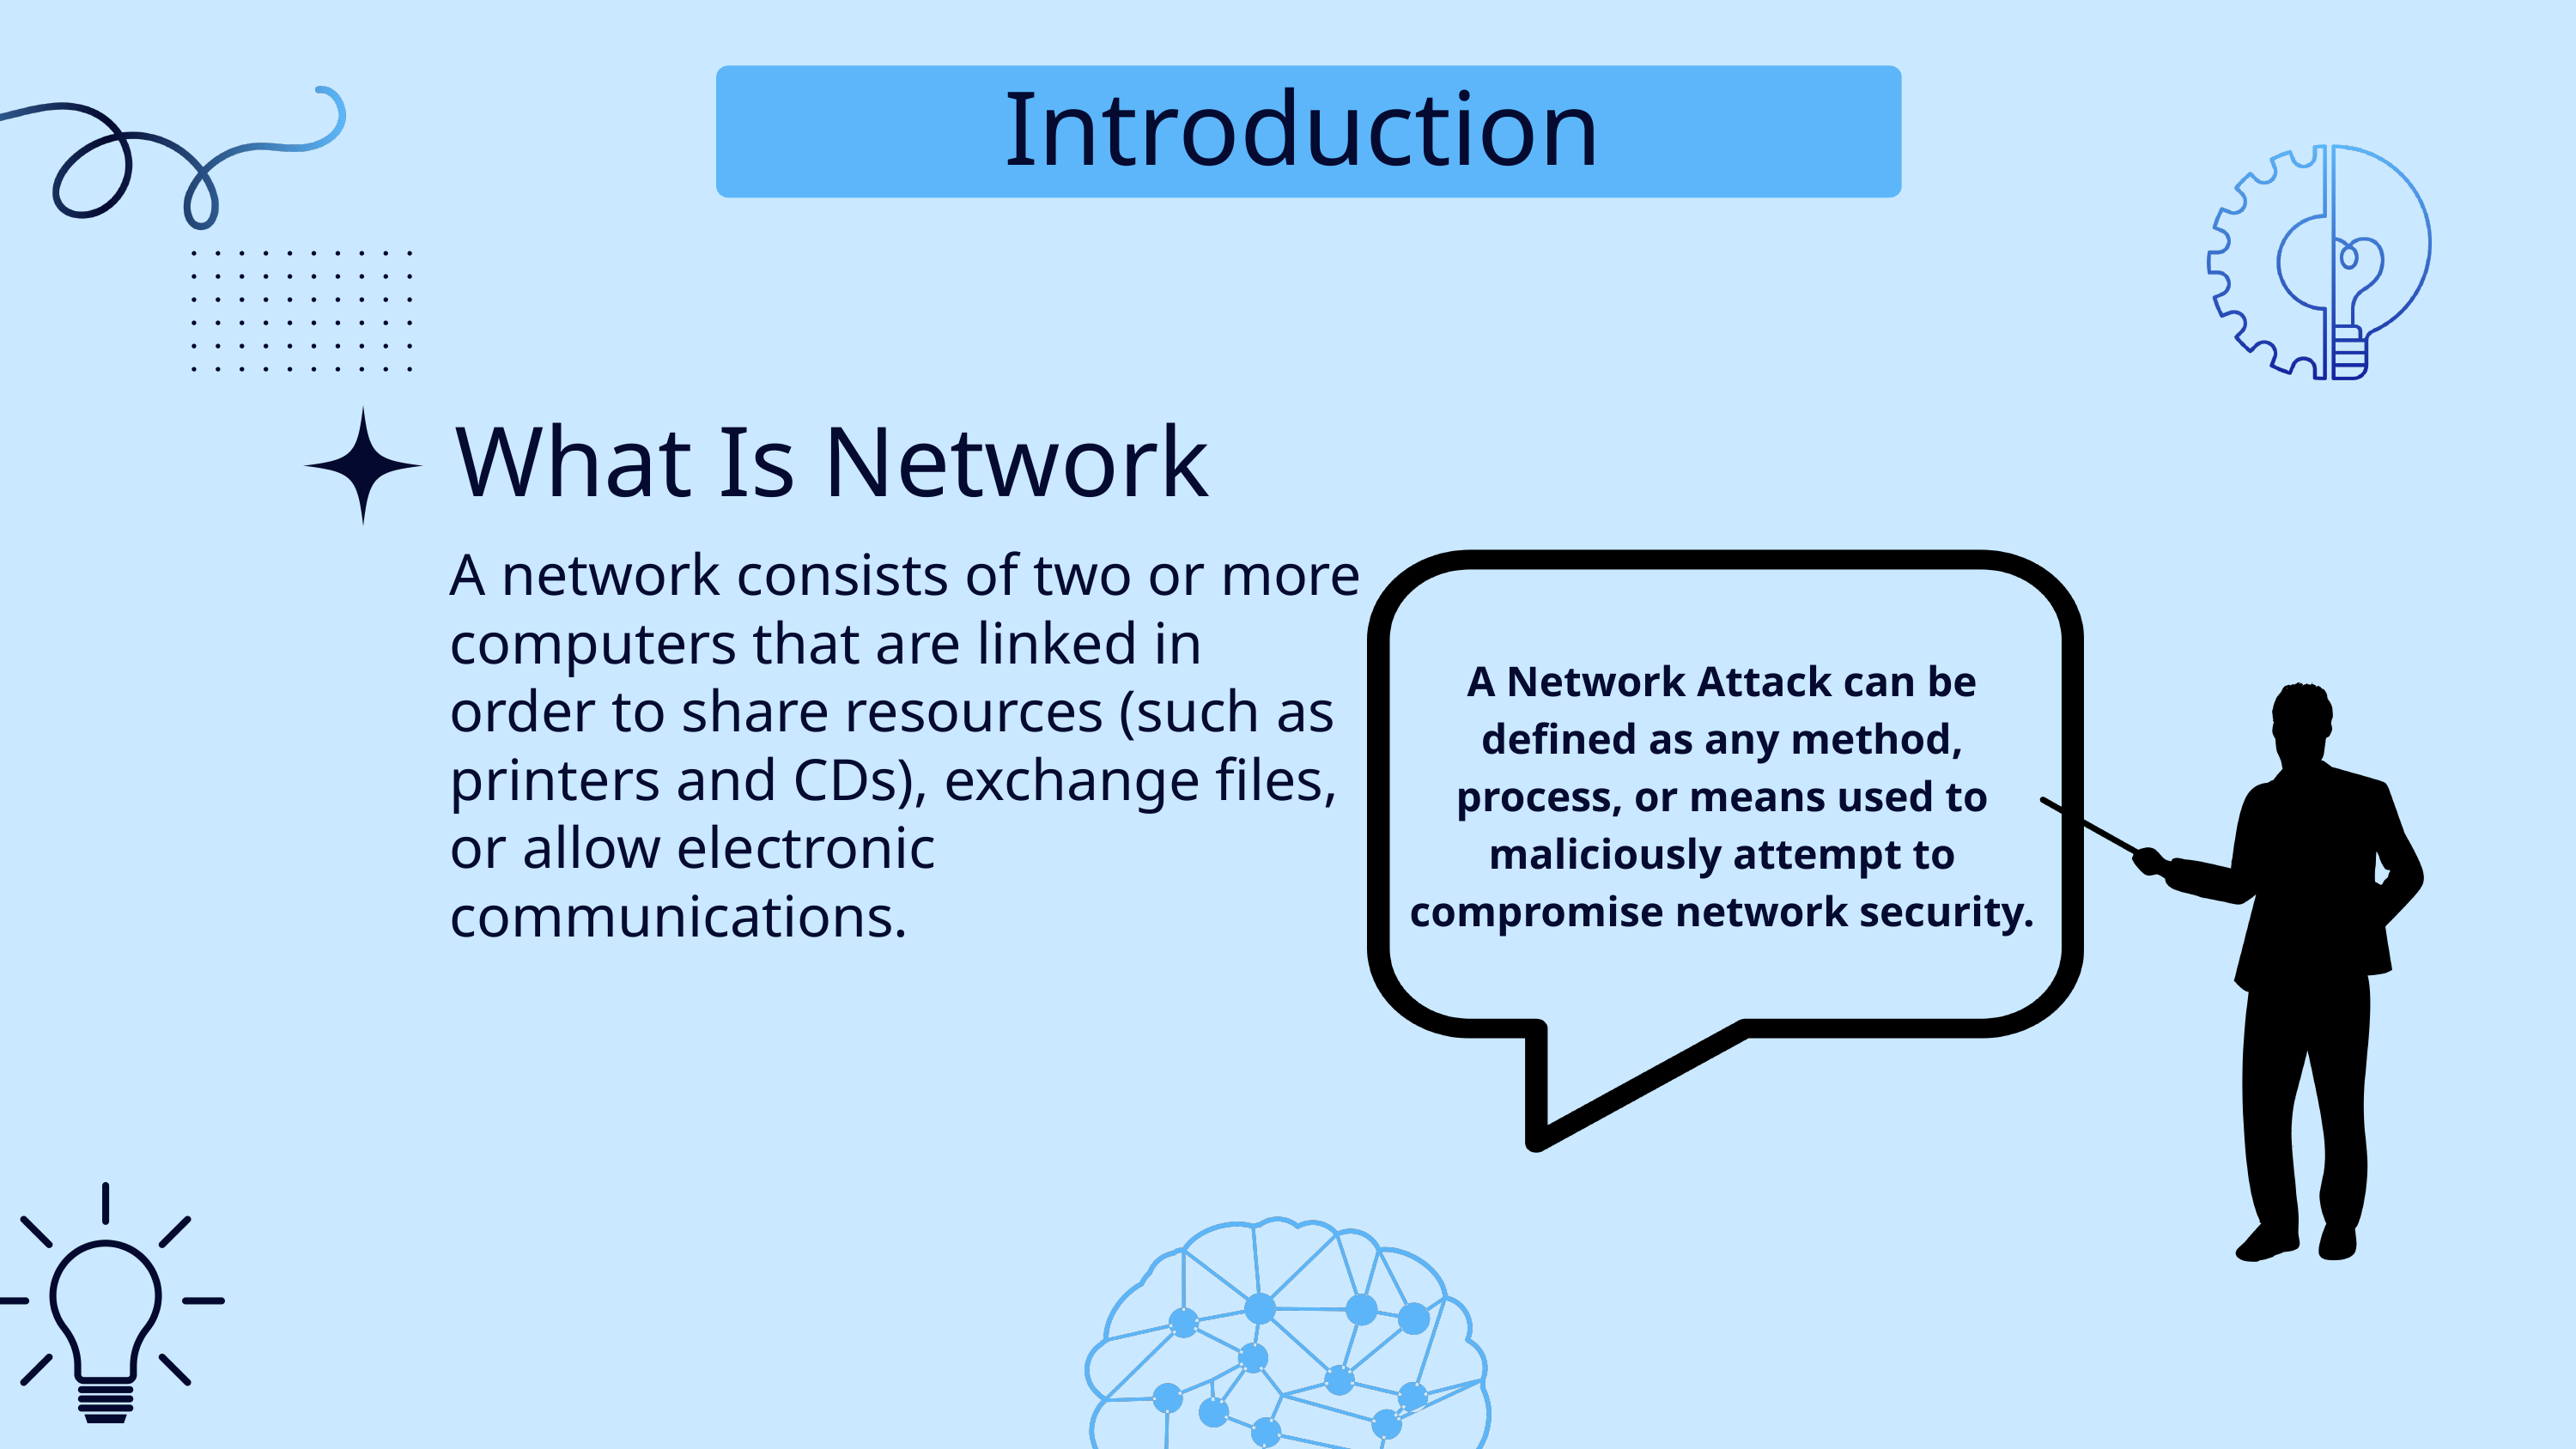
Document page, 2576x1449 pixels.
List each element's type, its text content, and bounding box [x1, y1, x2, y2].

text_box A network consists of two or more computers that are linked in order to share resources (such as printers and CDs), exchange files, or allow electronic communications. [450, 538, 1365, 949]
picture [0, 85, 348, 232]
text_box Introduction [684, 63, 1923, 185]
picture [303, 405, 424, 526]
text_box What Is Network [454, 447, 2288, 517]
picture [1084, 1214, 1492, 1449]
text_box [715, 65, 1903, 198]
picture [191, 250, 413, 372]
picture [2207, 144, 2432, 380]
picture [0, 1182, 225, 1424]
picture [1366, 549, 2425, 1263]
